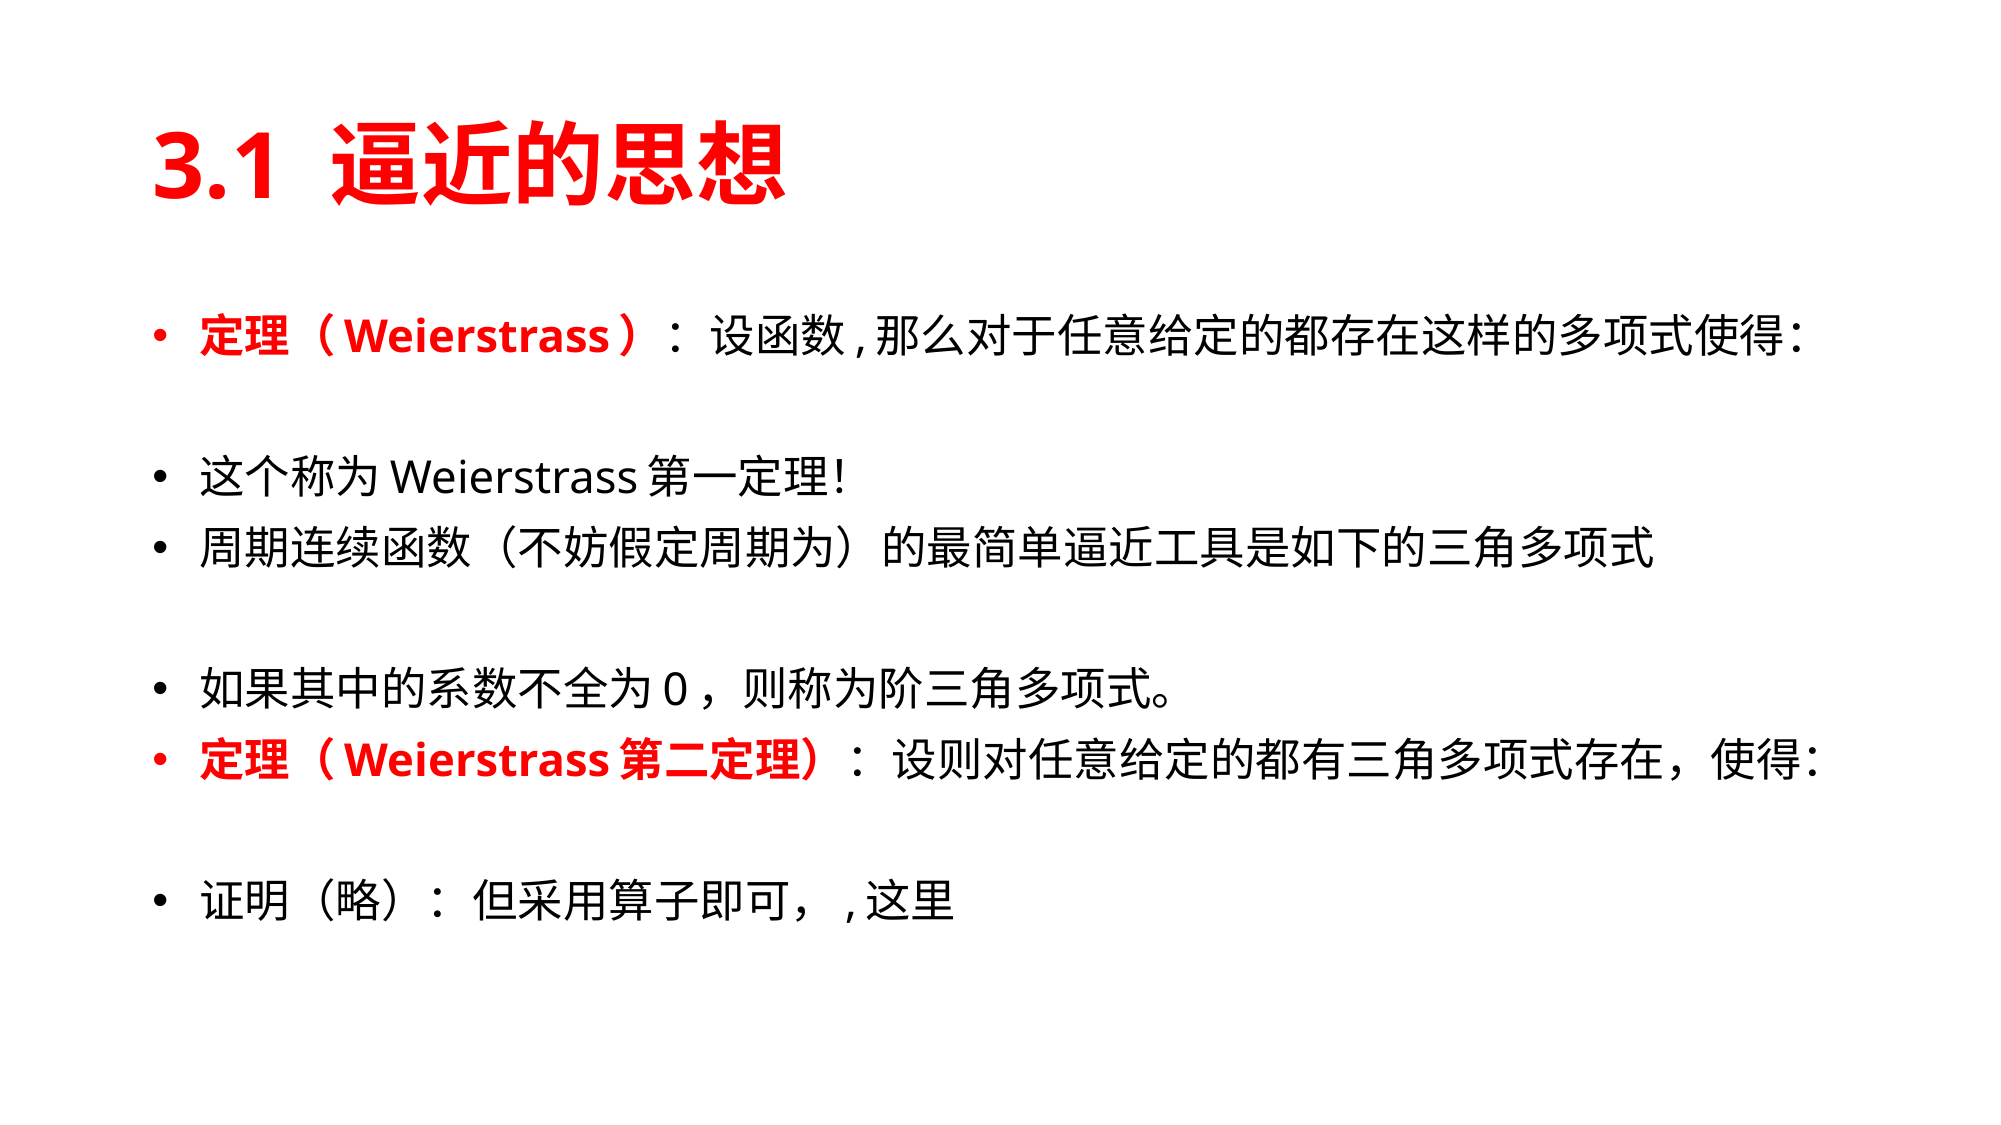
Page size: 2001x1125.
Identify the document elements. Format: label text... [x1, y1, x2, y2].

title 3.1 逼近的思想 [137, 59, 1863, 278]
